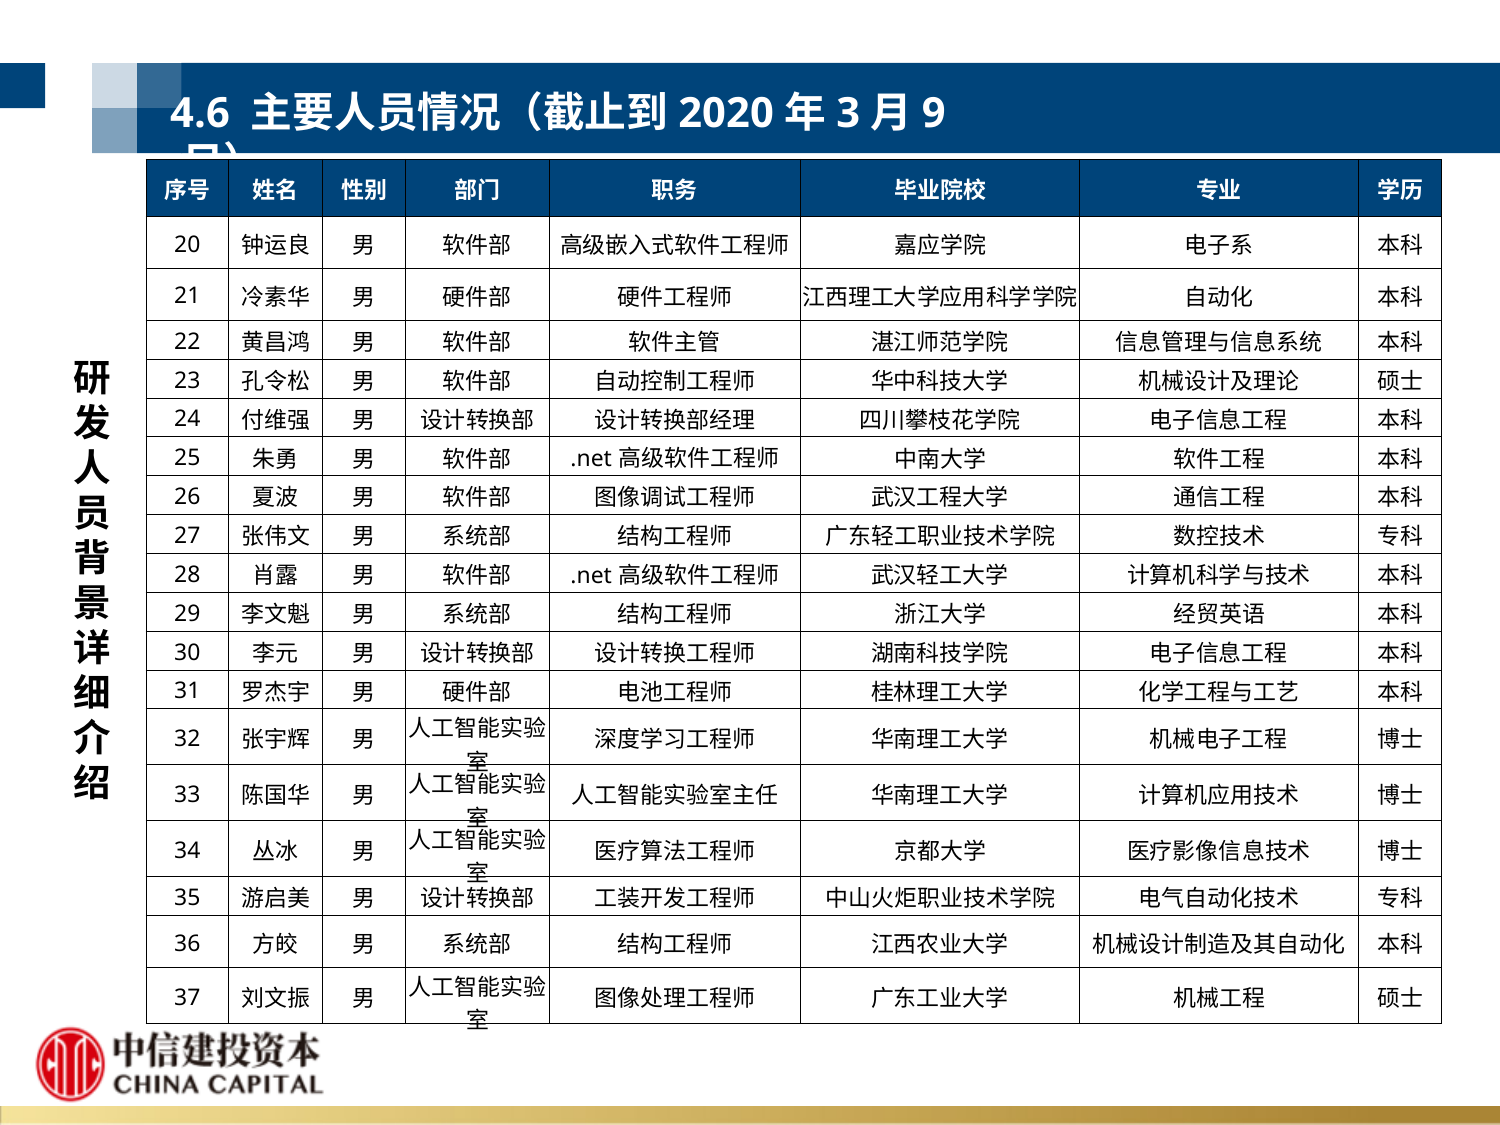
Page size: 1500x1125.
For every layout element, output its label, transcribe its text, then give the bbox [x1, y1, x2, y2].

table_cell 电气自动化技术 [1080, 877, 1358, 915]
table_cell 自动化 [1080, 269, 1358, 320]
table_header 职务 [550, 160, 800, 216]
table_cell 设计转换部 [406, 399, 549, 436]
table_cell 软件部 [406, 360, 549, 398]
table_cell 机械设计及理论 [1080, 360, 1358, 398]
table_cell 软件部 [406, 554, 549, 592]
table_cell 桂林理工大学 [801, 671, 1079, 708]
table_cell 33 [147, 765, 228, 820]
table_cell 男 [323, 321, 405, 359]
table_cell 经贸英语 [1080, 593, 1358, 631]
table_cell 专科 [1359, 877, 1441, 915]
table_cell 电子信息工程 [1080, 632, 1358, 670]
table_cell 本科 [1359, 593, 1441, 631]
table_cell 博士 [1359, 709, 1441, 764]
table_cell 博士 [1359, 821, 1441, 876]
table_cell 36 [147, 916, 228, 967]
table_cell 35 [147, 877, 228, 915]
table_cell 人工智能实验室 [406, 709, 549, 764]
table_cell 男 [323, 437, 405, 475]
table_cell 四川攀枝花学院 [801, 399, 1079, 436]
table_cell 本科 [1359, 269, 1441, 320]
table_cell 本科 [1359, 916, 1441, 967]
table_cell 高级嵌入式软件工程师 [550, 217, 800, 268]
table_cell 湛江师范学院 [801, 321, 1079, 359]
table_cell 男 [323, 968, 405, 1023]
table_cell 男 [323, 515, 405, 553]
table_cell 浙江大学 [801, 593, 1079, 631]
table_cell 图像处理工程师 [550, 968, 800, 1023]
table_cell 计算机应用技术 [1080, 765, 1358, 820]
table_cell 本科 [1359, 217, 1441, 268]
table_cell 软件部 [406, 321, 549, 359]
table_cell 系统部 [406, 515, 549, 553]
table_cell 肖露 [229, 554, 322, 592]
table_header 学历 [1359, 160, 1441, 216]
table_cell 陈国华 [229, 765, 322, 820]
table_cell 华中科技大学 [801, 360, 1079, 398]
table_cell 硬件部 [406, 269, 549, 320]
table_cell 朱勇 [229, 437, 322, 475]
table_cell 26 [147, 476, 228, 514]
table_cell 丛冰 [229, 821, 322, 876]
table_cell 张宇辉 [229, 709, 322, 764]
table_cell 硕士 [1359, 360, 1441, 398]
table_header 专业 [1080, 160, 1358, 216]
table_cell 31 [147, 671, 228, 708]
table_cell 29 [147, 593, 228, 631]
table_cell 机械工程 [1080, 968, 1358, 1023]
table_cell 人工智能实验室 [406, 968, 549, 1023]
table_cell 30 [147, 632, 228, 670]
table_cell 结构工程师 [550, 515, 800, 553]
table_cell 机械电子工程 [1080, 709, 1358, 764]
table_cell .net高级软件工程师 [550, 437, 800, 475]
text_box 研发人员背景 详细介绍 [58, 346, 144, 812]
table_cell 黄昌鸿 [229, 321, 322, 359]
picture [0, 1004, 1500, 1125]
table_cell 机械设计制造及其自动化 [1080, 916, 1358, 967]
text_box 4.6 主要人员情况（截止到2020年3月9日） [155, 78, 1019, 159]
table_cell 男 [323, 269, 405, 320]
table_cell 江西理工大学应用科学学院 [801, 269, 1079, 320]
table_header 部门 [406, 160, 549, 216]
table_cell 结构工程师 [550, 916, 800, 967]
table_cell 男 [323, 632, 405, 670]
table_cell 深度学习工程师 [550, 709, 800, 764]
table_cell 武汉工程大学 [801, 476, 1079, 514]
table_cell 自动控制工程师 [550, 360, 800, 398]
table_cell 男 [323, 593, 405, 631]
table_cell 本科 [1359, 632, 1441, 670]
table_cell 本科 [1359, 554, 1441, 592]
table_cell 冷素华 [229, 269, 322, 320]
table_cell 设计转换工程师 [550, 632, 800, 670]
table_cell 软件部 [406, 217, 549, 268]
table_cell 21 [147, 269, 228, 320]
table_cell 男 [323, 821, 405, 876]
table_cell 工装开发工程师 [550, 877, 800, 915]
table_cell 武汉轻工大学 [801, 554, 1079, 592]
table_cell 钟运良 [229, 217, 322, 268]
table_cell 游启美 [229, 877, 322, 915]
table_cell 信息管理与信息系统 [1080, 321, 1358, 359]
table_cell 付维强 [229, 399, 322, 436]
table_cell 中山火炬职业技术学院 [801, 877, 1079, 915]
table_cell 软件工程 [1080, 437, 1358, 475]
table_cell 人工智能实验室主任 [550, 765, 800, 820]
table_cell 广东轻工职业技术学院 [801, 515, 1079, 553]
table_cell 华南理工大学 [801, 709, 1079, 764]
table_cell 男 [323, 877, 405, 915]
table_cell 结构工程师 [550, 593, 800, 631]
table_header 序号 [147, 160, 228, 216]
table_cell 刘文振 [229, 968, 322, 1023]
table_cell 中南大学 [801, 437, 1079, 475]
table_cell 男 [323, 217, 405, 268]
table_cell 湖南科技学院 [801, 632, 1079, 670]
table_cell 化学工程与工艺 [1080, 671, 1358, 708]
table_cell 本科 [1359, 437, 1441, 475]
table_cell 方皎 [229, 916, 322, 967]
table_cell 男 [323, 671, 405, 708]
table_cell 专科 [1359, 515, 1441, 553]
table_cell 男 [323, 765, 405, 820]
table_cell 22 [147, 321, 228, 359]
table_cell 25 [147, 437, 228, 475]
table_cell 本科 [1359, 671, 1441, 708]
table_cell 男 [323, 476, 405, 514]
table_cell 嘉应学院 [801, 217, 1079, 268]
table_cell 电子信息工程 [1080, 399, 1358, 436]
table_cell 28 [147, 554, 228, 592]
table_cell 37 [147, 968, 228, 1023]
table_cell 设计转换部 [406, 877, 549, 915]
table_header 性别 [323, 160, 405, 216]
table_cell 李元 [229, 632, 322, 670]
table_cell 硬件部 [406, 671, 549, 708]
table_cell 硬件工程师 [550, 269, 800, 320]
table_cell 本科 [1359, 399, 1441, 436]
table_cell 医疗影像信息技术 [1080, 821, 1358, 876]
table_cell 华南理工大学 [801, 765, 1079, 820]
table_cell 34 [147, 821, 228, 876]
table_cell 软件部 [406, 476, 549, 514]
table_cell 医疗算法工程师 [550, 821, 800, 876]
table_cell 数控技术 [1080, 515, 1358, 553]
table_cell 通信工程 [1080, 476, 1358, 514]
table_cell 系统部 [406, 593, 549, 631]
table_cell 人工智能实验室 [406, 821, 549, 876]
table_cell 博士 [1359, 765, 1441, 820]
table_cell 本科 [1359, 321, 1441, 359]
table_cell 设计转换部经理 [550, 399, 800, 436]
table_cell 20 [147, 217, 228, 268]
table_cell .net高级软件工程师 [550, 554, 800, 592]
table_cell 电子系 [1080, 217, 1358, 268]
table_cell 人工智能实验室 [406, 765, 549, 820]
table_header 毕业院校 [801, 160, 1079, 216]
table_cell 男 [323, 399, 405, 436]
table_cell 计算机科学与技术 [1080, 554, 1358, 592]
table_cell 男 [323, 709, 405, 764]
table_cell 孔令松 [229, 360, 322, 398]
table_cell 男 [323, 360, 405, 398]
table_cell 24 [147, 399, 228, 436]
table_cell 男 [323, 916, 405, 967]
table_cell 李文魁 [229, 593, 322, 631]
table_cell 夏波 [229, 476, 322, 514]
table_cell 本科 [1359, 476, 1441, 514]
table_header 姓名 [229, 160, 322, 216]
table_cell 软件部 [406, 437, 549, 475]
table_cell 男 [323, 554, 405, 592]
table_cell 系统部 [406, 916, 549, 967]
table_cell 设计转换部 [406, 632, 549, 670]
table_cell 硕士 [1359, 968, 1441, 1023]
table_cell 32 [147, 709, 228, 764]
table_cell 广东工业大学 [801, 968, 1079, 1023]
table_cell 电池工程师 [550, 671, 800, 708]
table_cell 图像调试工程师 [550, 476, 800, 514]
table_cell 软件主管 [550, 321, 800, 359]
table_cell 23 [147, 360, 228, 398]
table_cell 京都大学 [801, 821, 1079, 876]
table_cell 江西农业大学 [801, 916, 1079, 967]
table_cell 罗杰宇 [229, 671, 322, 708]
table_cell 张伟文 [229, 515, 322, 553]
table_cell 27 [147, 515, 228, 553]
